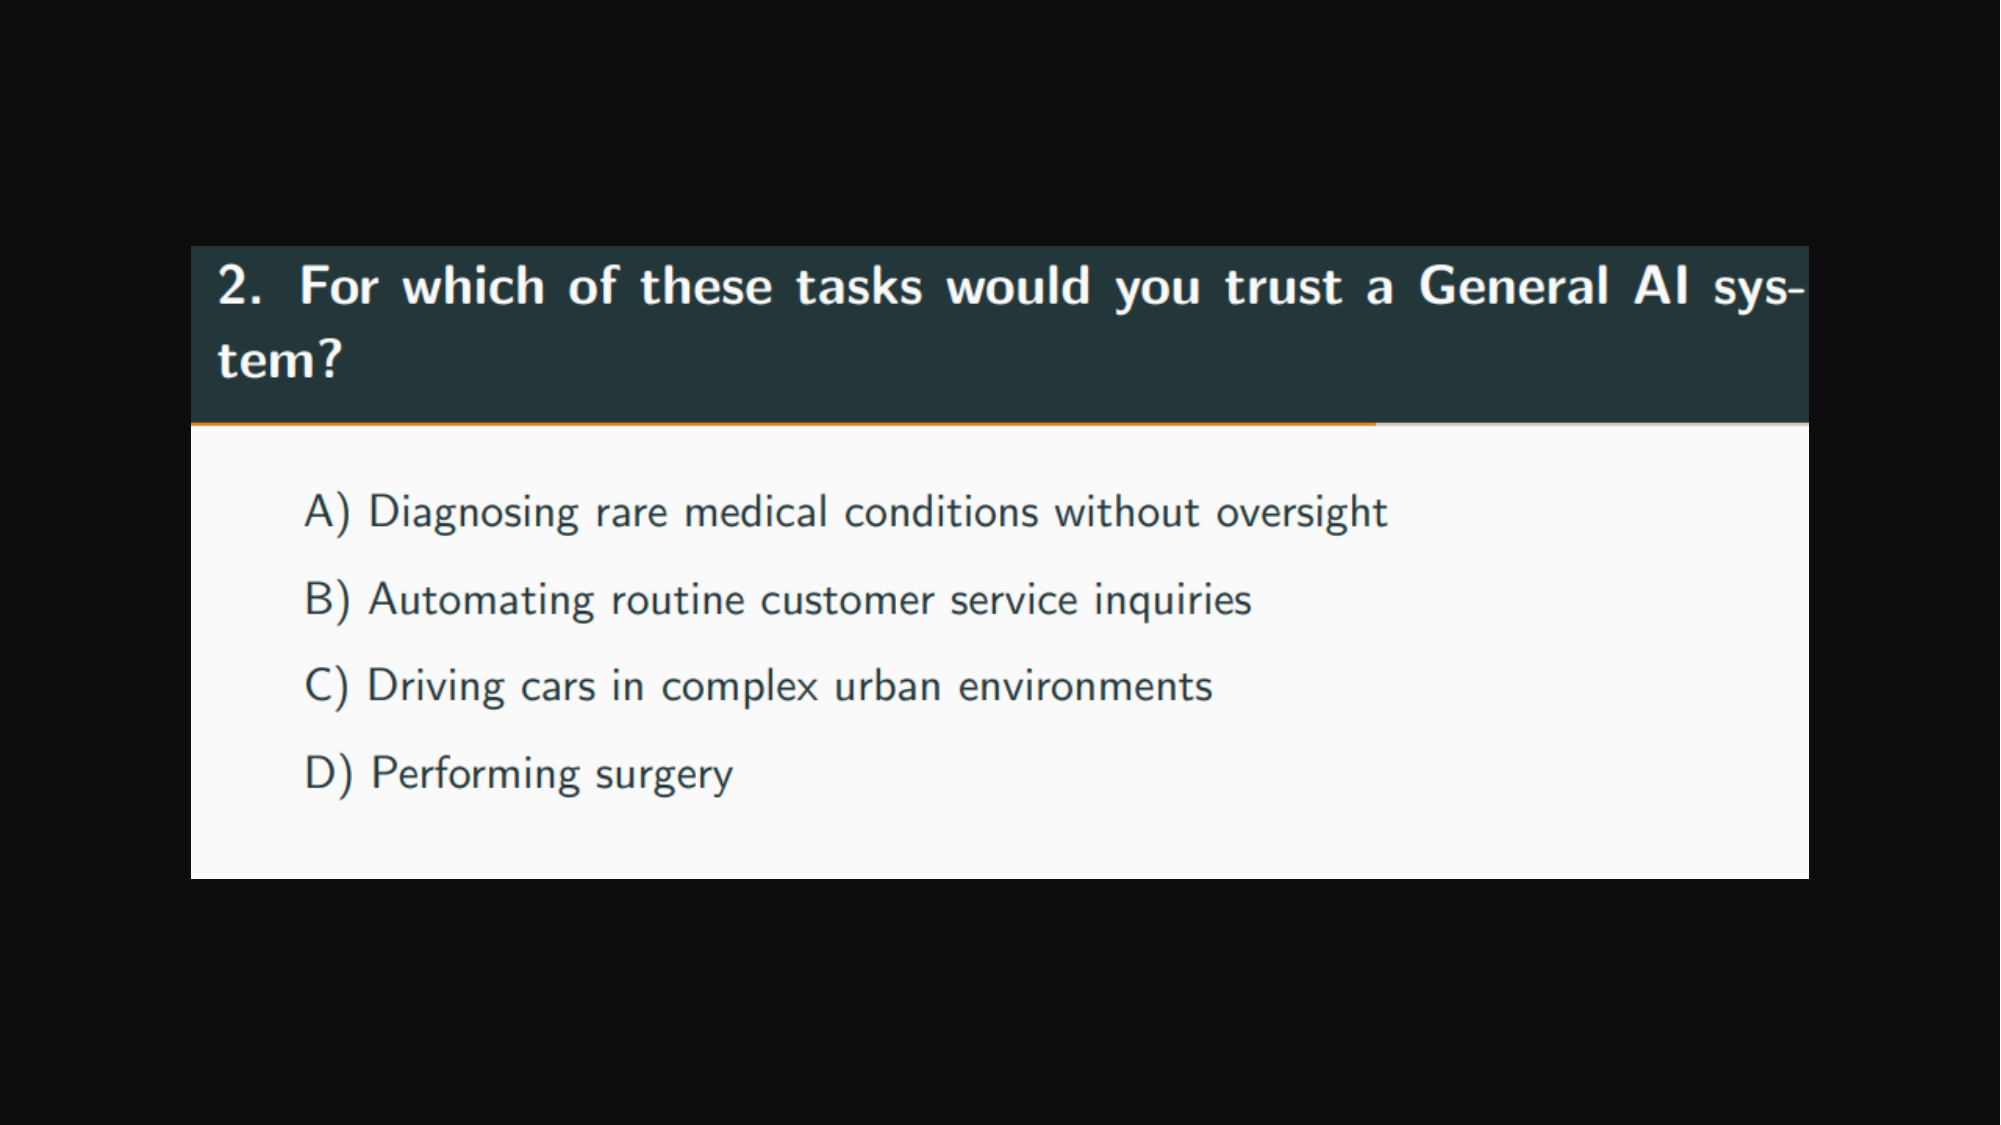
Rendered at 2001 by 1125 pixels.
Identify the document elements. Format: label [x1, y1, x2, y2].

picture [191, 246, 1809, 879]
